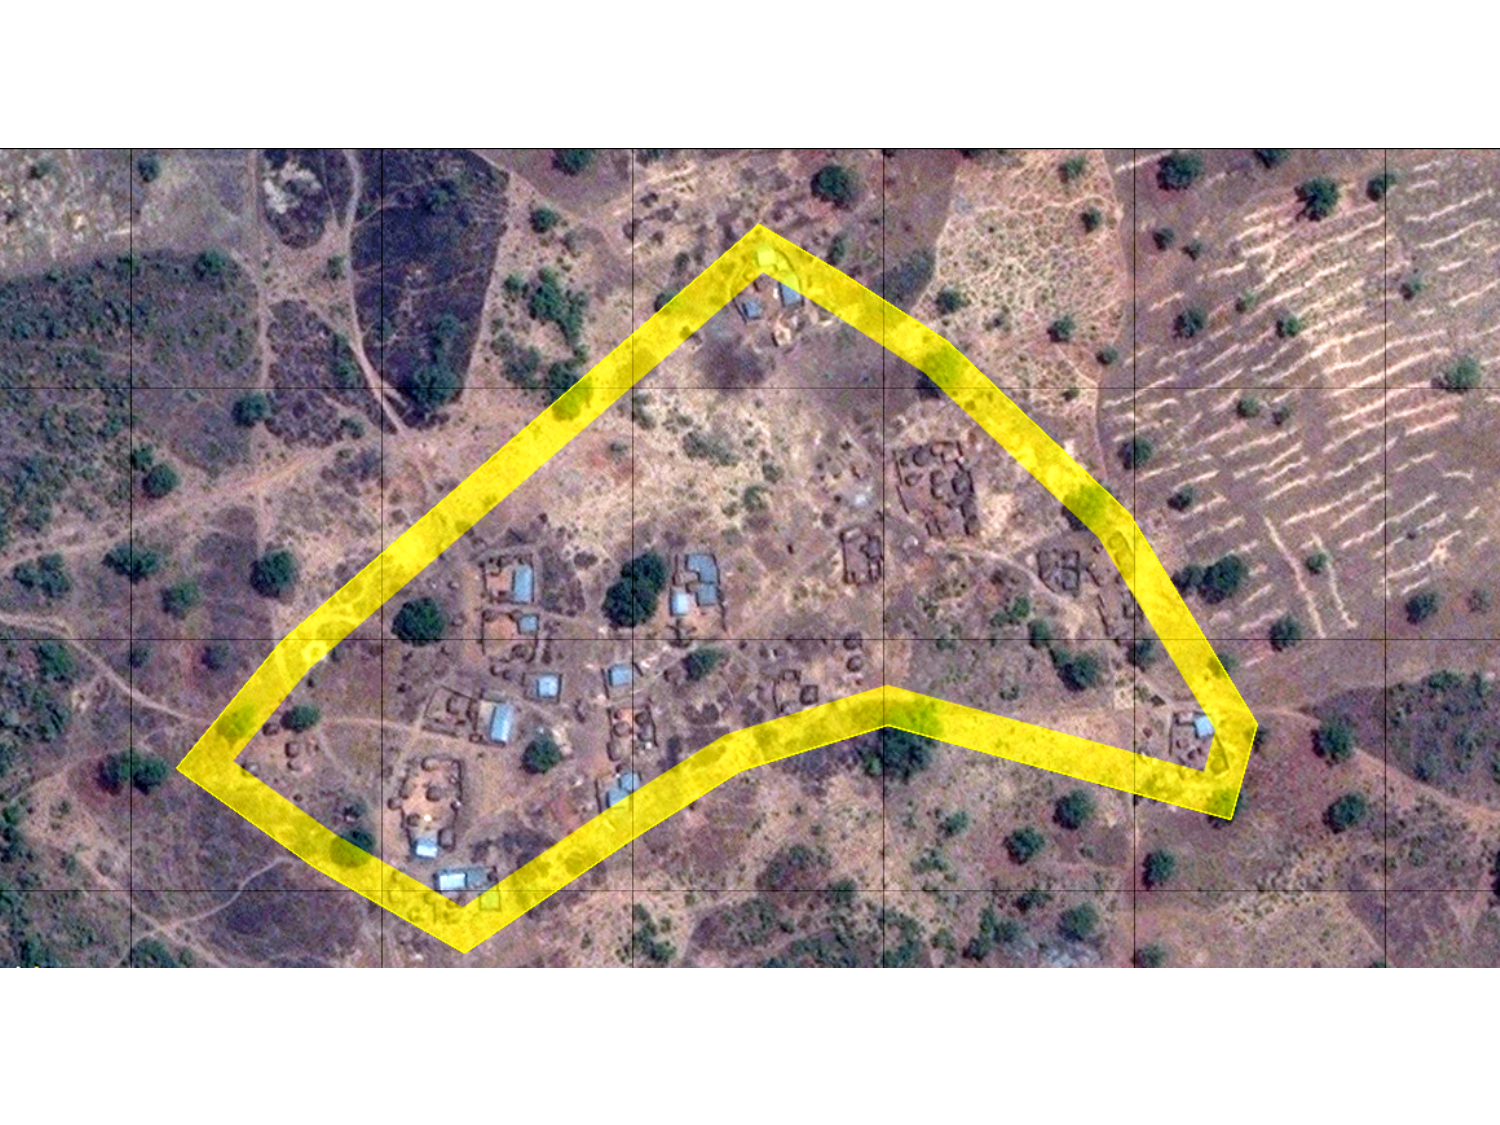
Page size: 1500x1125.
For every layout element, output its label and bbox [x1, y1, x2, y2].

picture [0, 148, 1500, 968]
